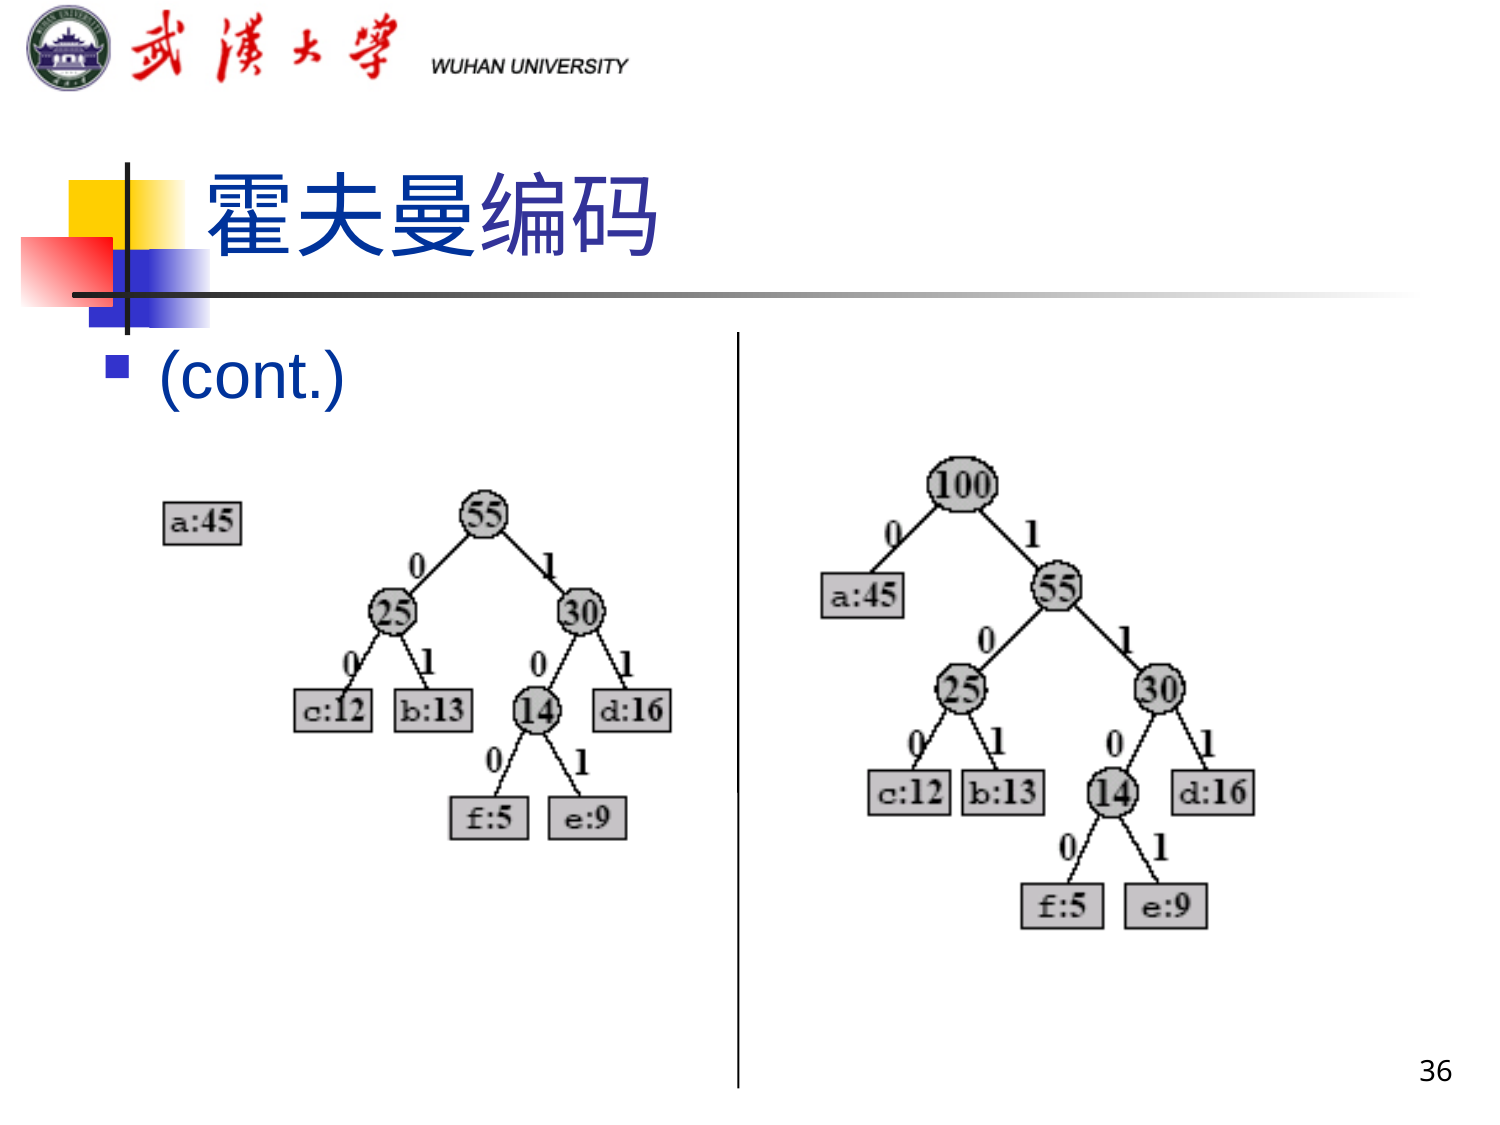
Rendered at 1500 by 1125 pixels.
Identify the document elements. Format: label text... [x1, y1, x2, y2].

picture [0, 0, 643, 93]
title 霍夫曼编码 [188, 35, 1468, 275]
slide_number 36 [1438, 1024, 1468, 1100]
picture [808, 414, 1305, 983]
picture [147, 473, 692, 869]
text_box (cont.) [87, 324, 1438, 1125]
